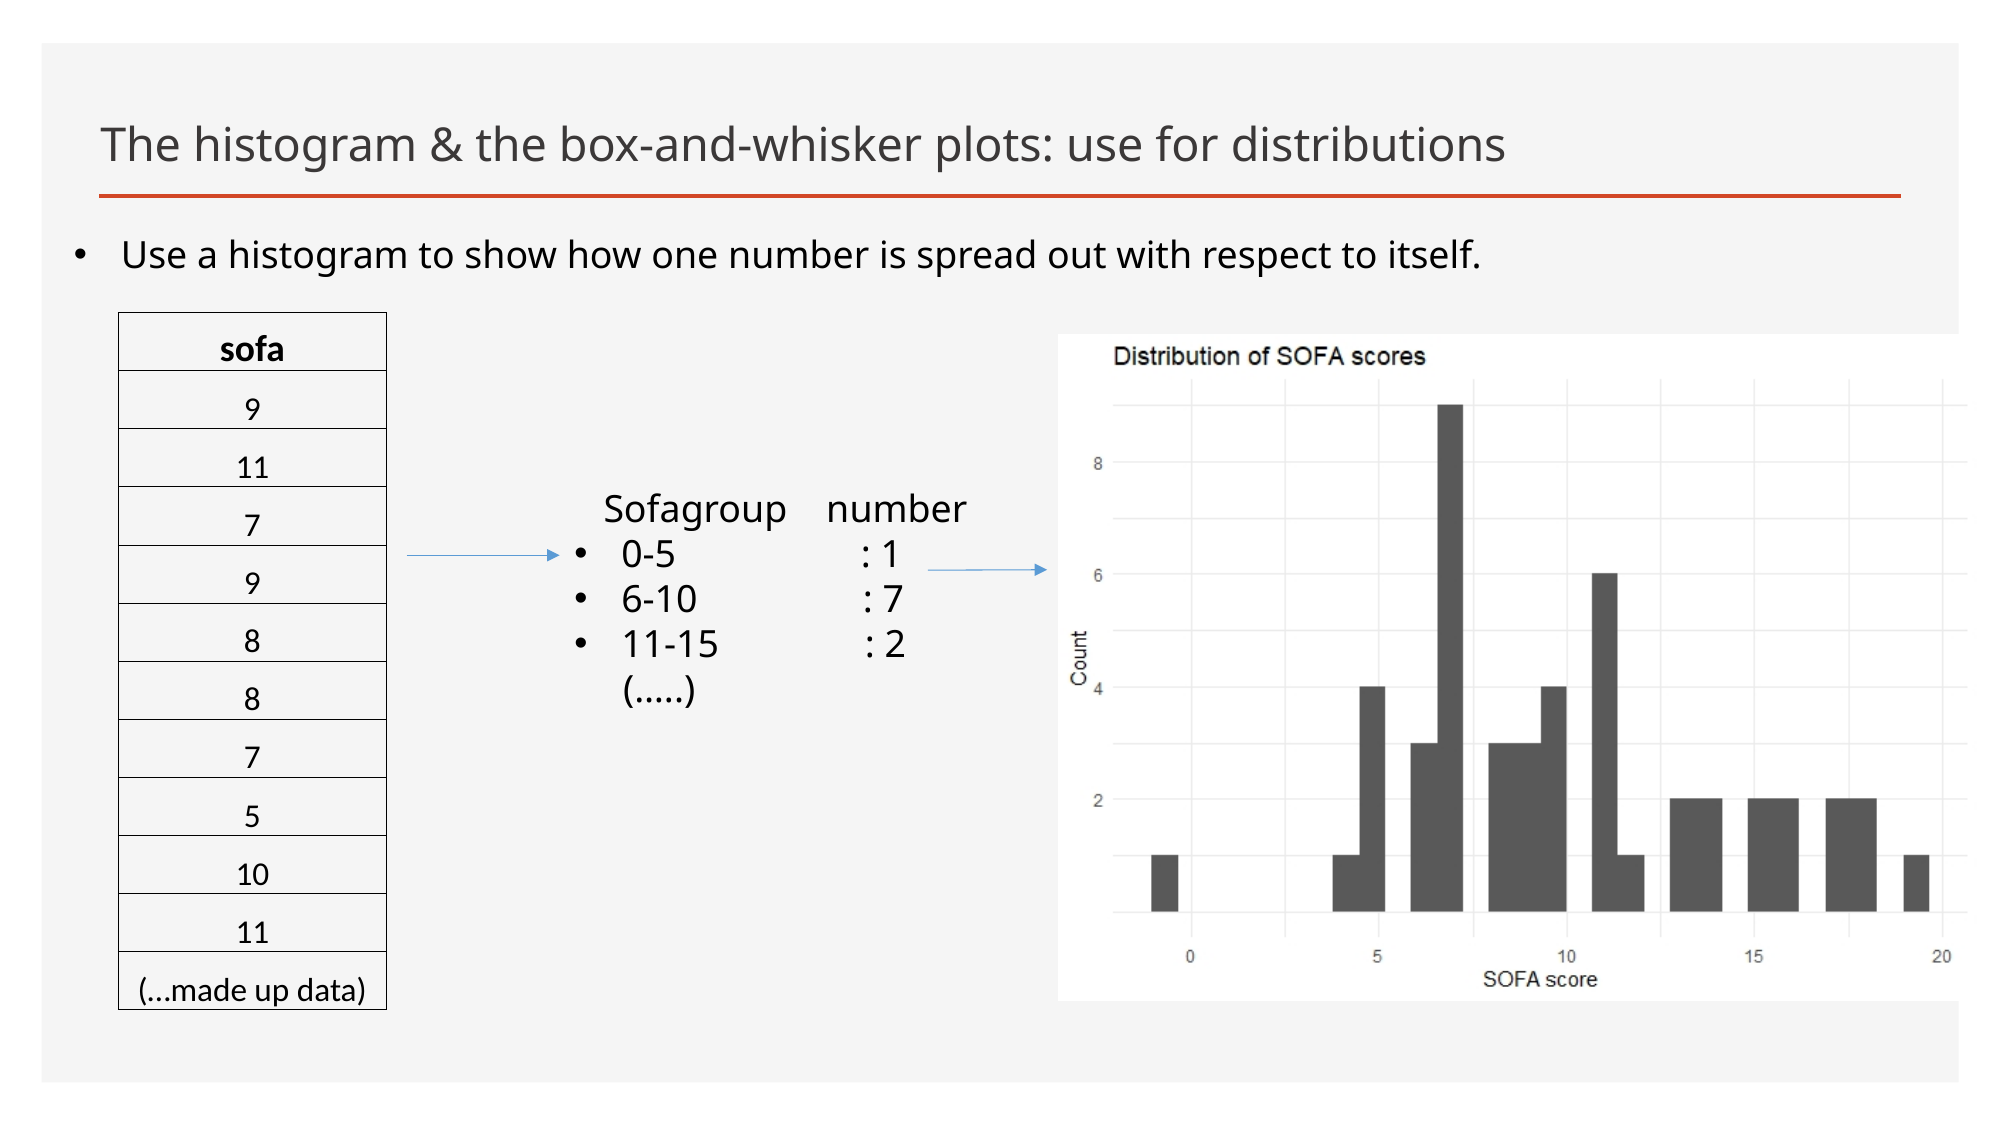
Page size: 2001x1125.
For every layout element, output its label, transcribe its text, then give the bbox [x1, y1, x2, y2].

text_box Sofagroup number 0-5 : 1 6-10 : 7 11-15 : 2 (…..) [559, 477, 1005, 763]
table_cell (…made up data) [119, 952, 386, 1009]
table_cell 11 [119, 429, 386, 486]
picture [1058, 334, 1979, 1002]
table_cell 7 [119, 487, 386, 545]
text_box Use a histogram to show how one number is spread out with respect to itself. [59, 223, 1498, 283]
table_cell 8 [119, 604, 386, 661]
table_cell 10 [119, 836, 386, 893]
table_cell 9 [119, 546, 386, 603]
table_cell 9 [119, 371, 386, 428]
table_header sofa [119, 313, 386, 370]
table_cell 7 [119, 720, 386, 777]
table_cell 5 [119, 778, 386, 835]
title The histogram & the box-and-whisker plots: use for distributions [85, 73, 1656, 179]
table_cell 8 [119, 662, 386, 719]
table_cell 11 [119, 894, 386, 951]
